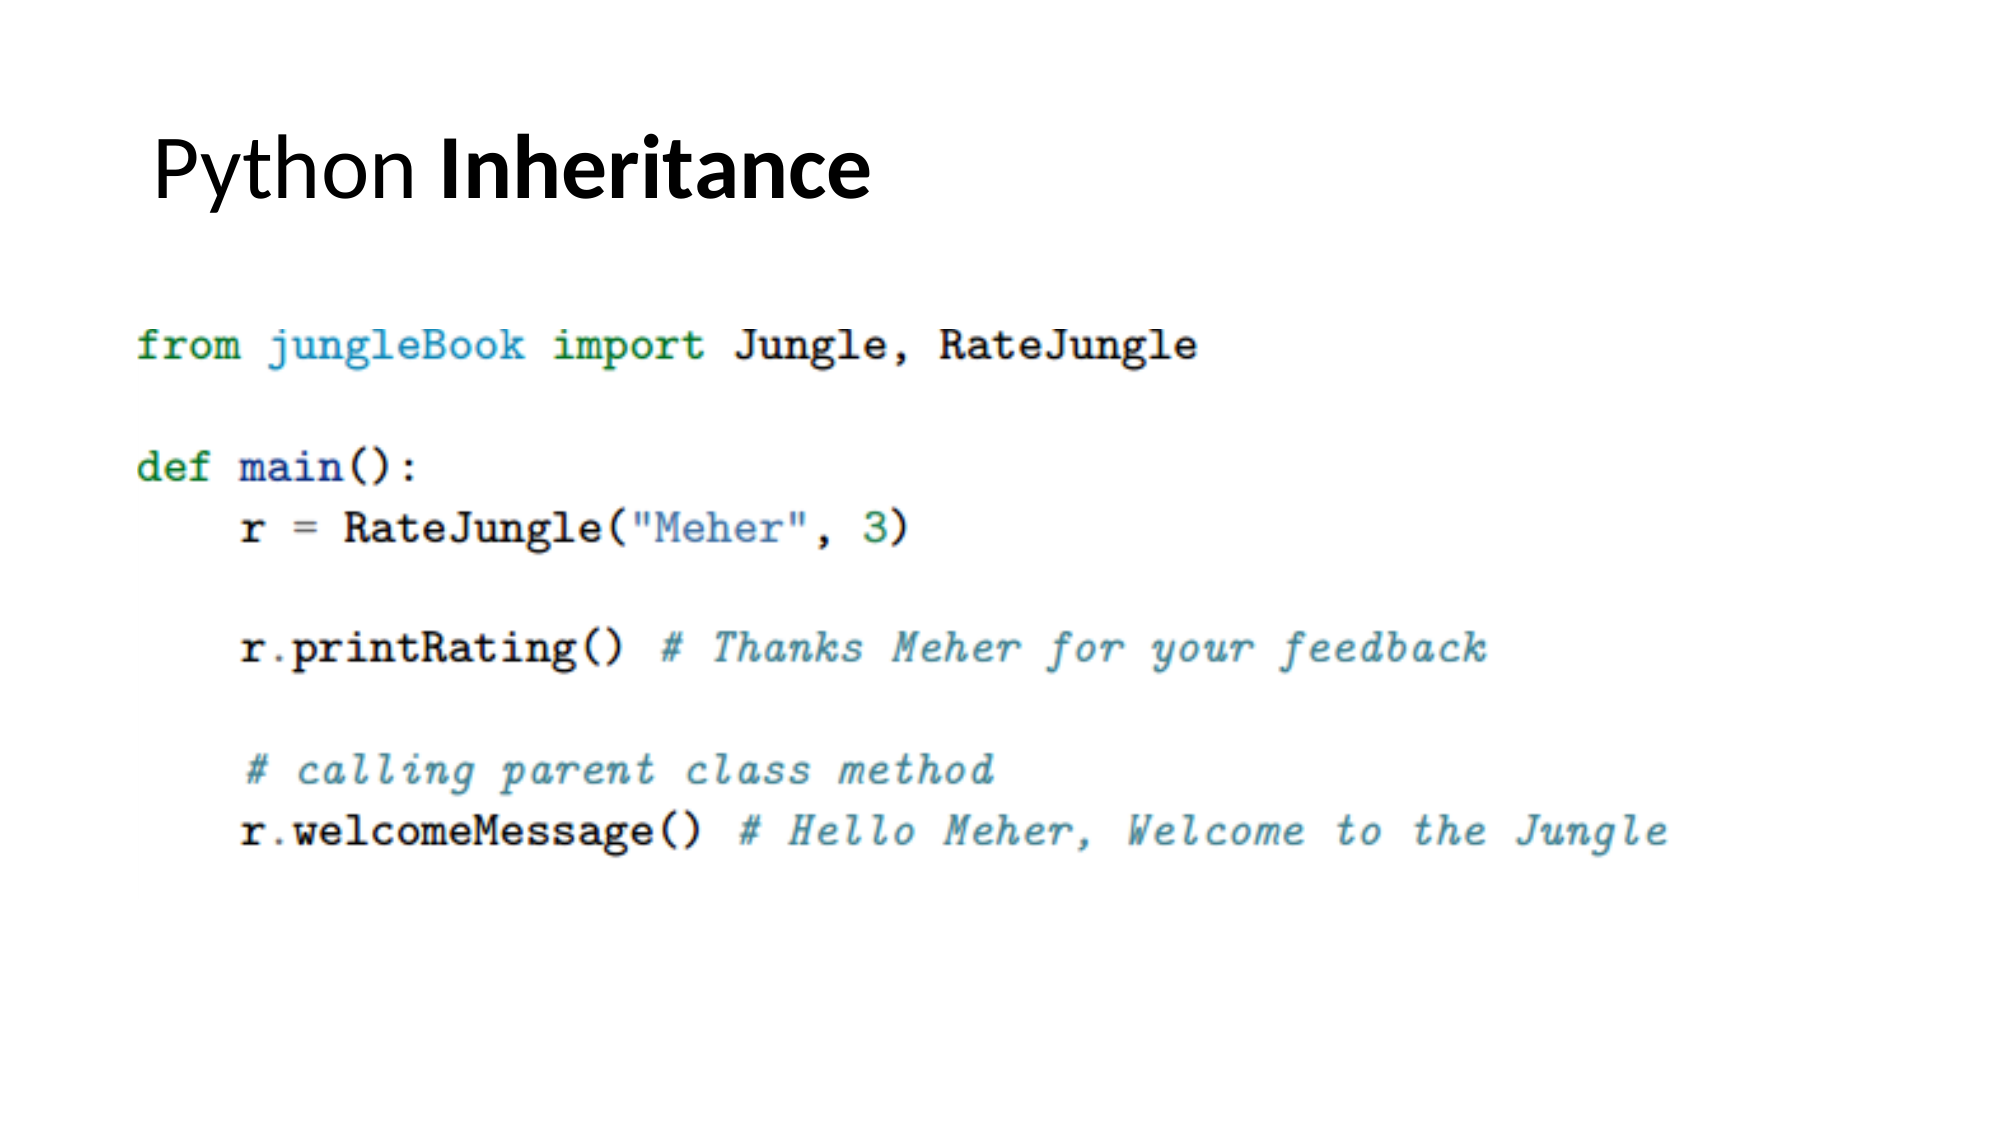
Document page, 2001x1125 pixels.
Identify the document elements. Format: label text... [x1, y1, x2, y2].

title Python Inheritance [137, 59, 1863, 278]
picture [137, 328, 1735, 899]
